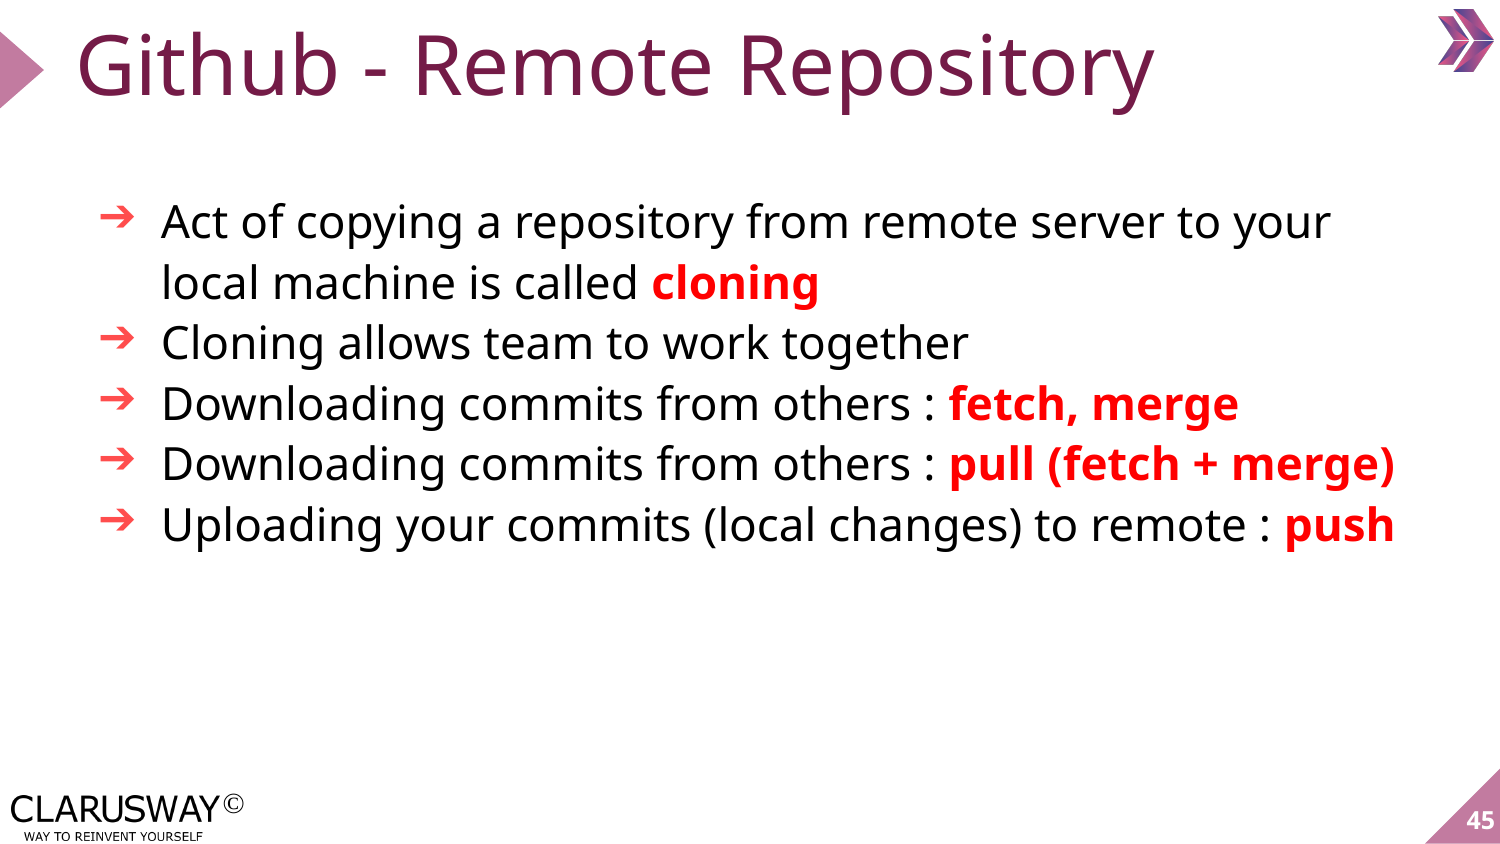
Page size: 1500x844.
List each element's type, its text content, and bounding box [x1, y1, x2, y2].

picture [11, 795, 220, 841]
picture [1438, 9, 1494, 72]
title Github - Remote Repository [75, 31, 1413, 133]
list Act of copying a repository from remote server to your local machine is called cloning Cloning allows team to work together Downloading commits from others : fetch, merge Downloading commits from others : pull (fetch + merge) Uploading your commits (local changes) to remote : push [85, 187, 1413, 689]
slide_number ‹#› [1461, 809, 1496, 839]
